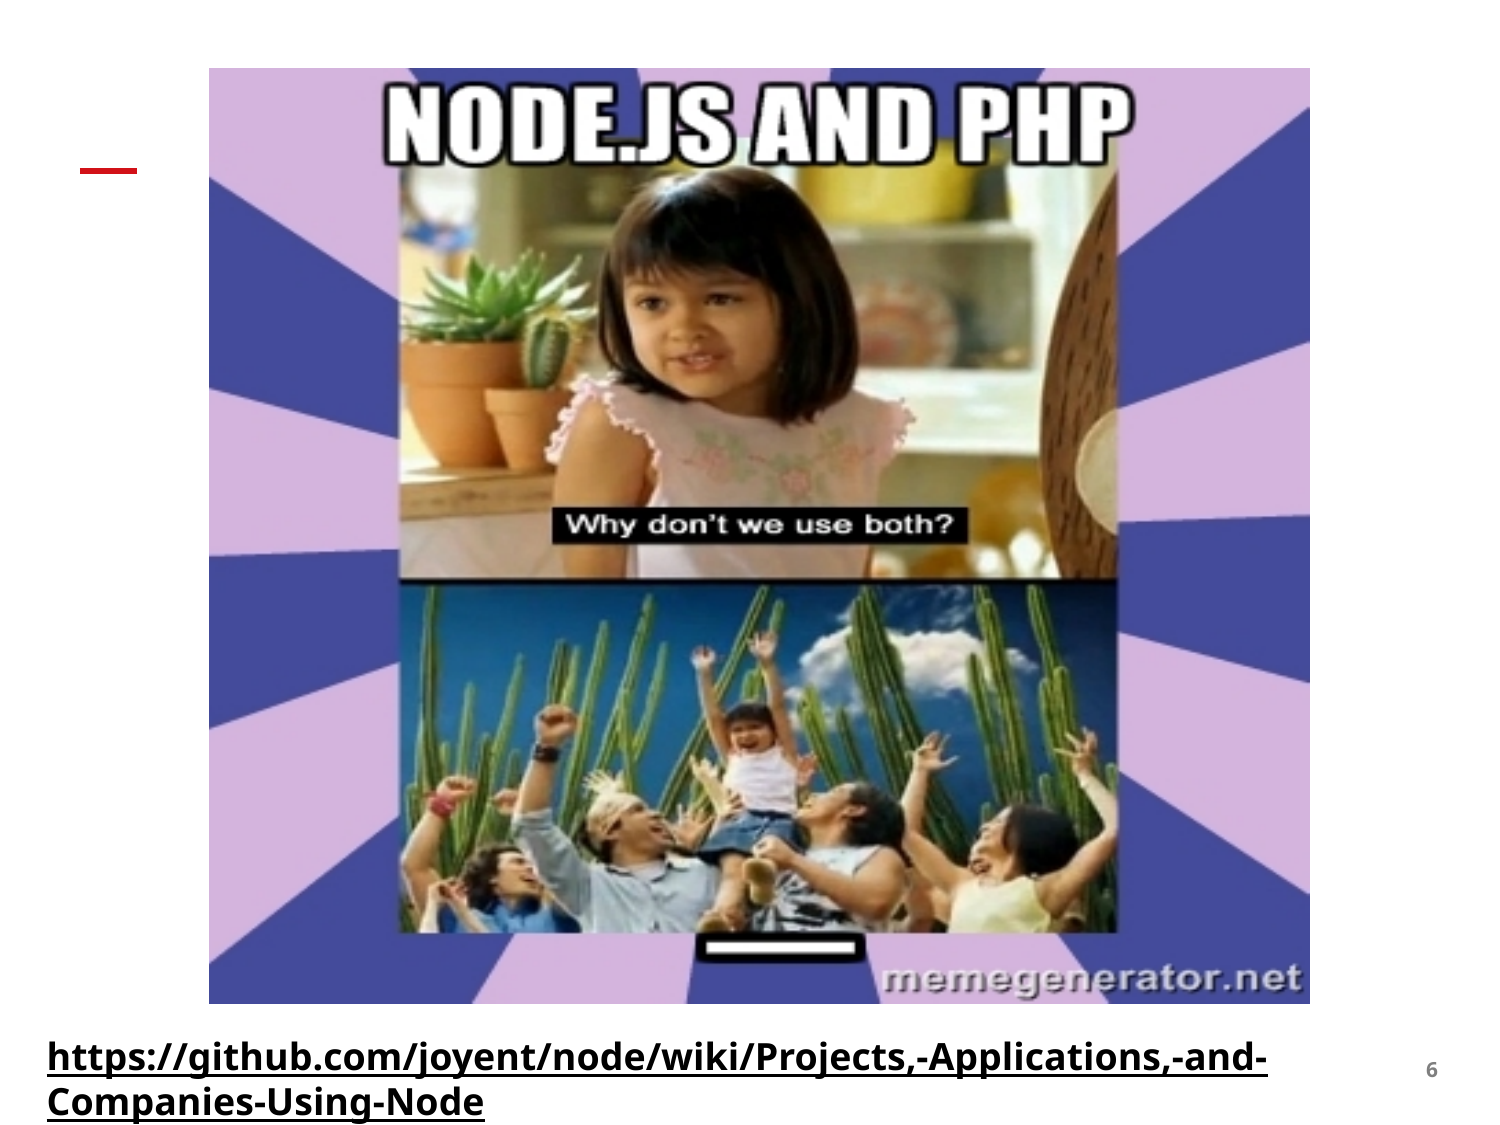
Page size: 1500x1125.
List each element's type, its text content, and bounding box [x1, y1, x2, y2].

picture [208, 67, 1310, 1004]
list https://github.com/joyent/node/wiki/Projects,-Applications,-and-Companies-Using-Node [46, 982, 1435, 1125]
